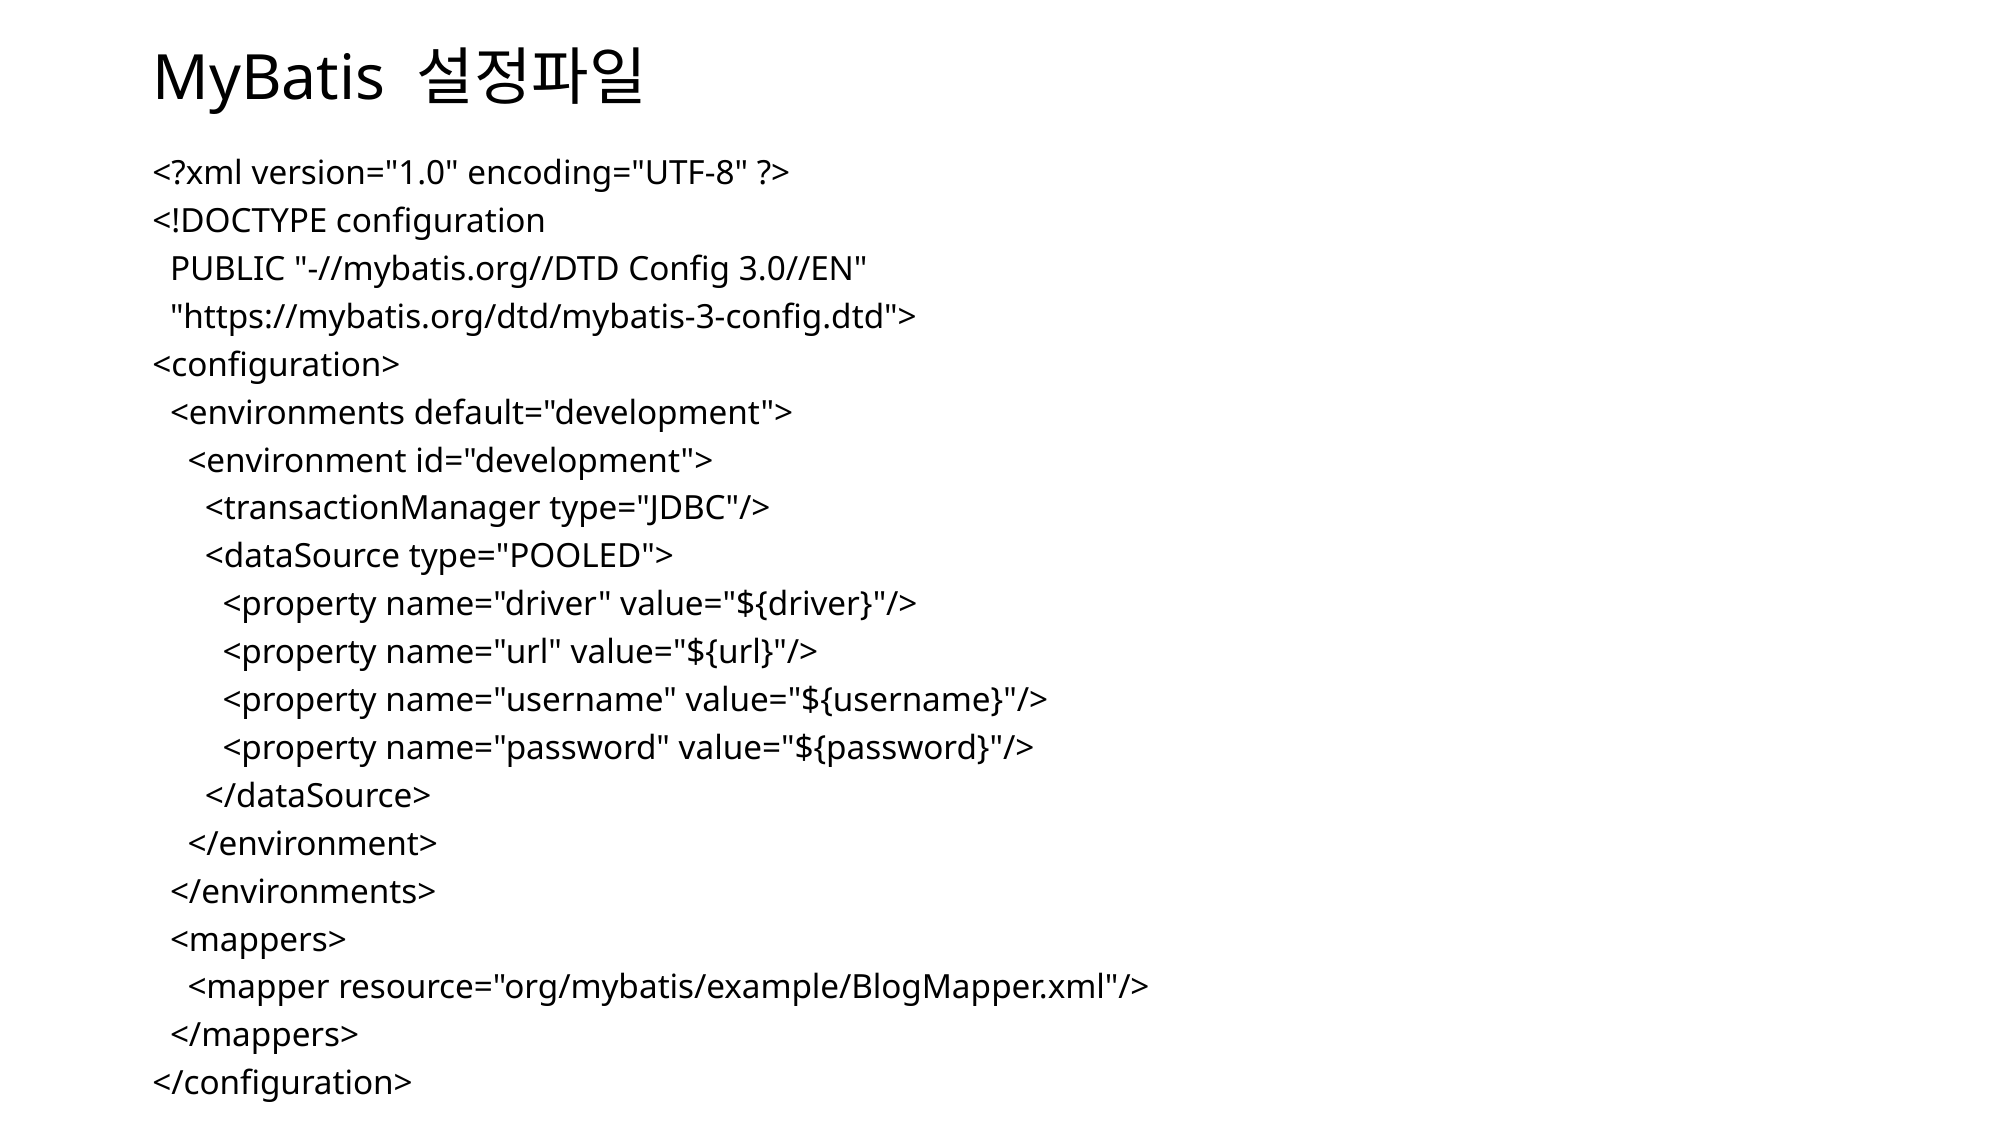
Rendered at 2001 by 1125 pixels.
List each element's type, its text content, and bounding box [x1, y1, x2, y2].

title MyBatis 설정파일 [137, 22, 1863, 135]
list <?xml version="1.0" encoding="UTF-8" ?> <!DOCTYPE configuration PUBLIC "-//mybatis.org//DTD Config 3.0//EN" "https://mybatis.org/dtd/mybatis-3-config.dtd"> <configuration> <environments default="development"> <environment id="development"> <transactionManager type="JDBC"/> <dataSource type="POOLED"> <property name="driver" value="${driver}"/> <property name="url" value="${url}"/> <property name="username" value="${username}"/> <property name="password" value="${password}"/> </dataSource> </environment> </environments> <mappers> <mapper resource="org/mybatis/example/BlogMapper.xml"/> </mappers> </configuration> [137, 135, 1863, 987]
